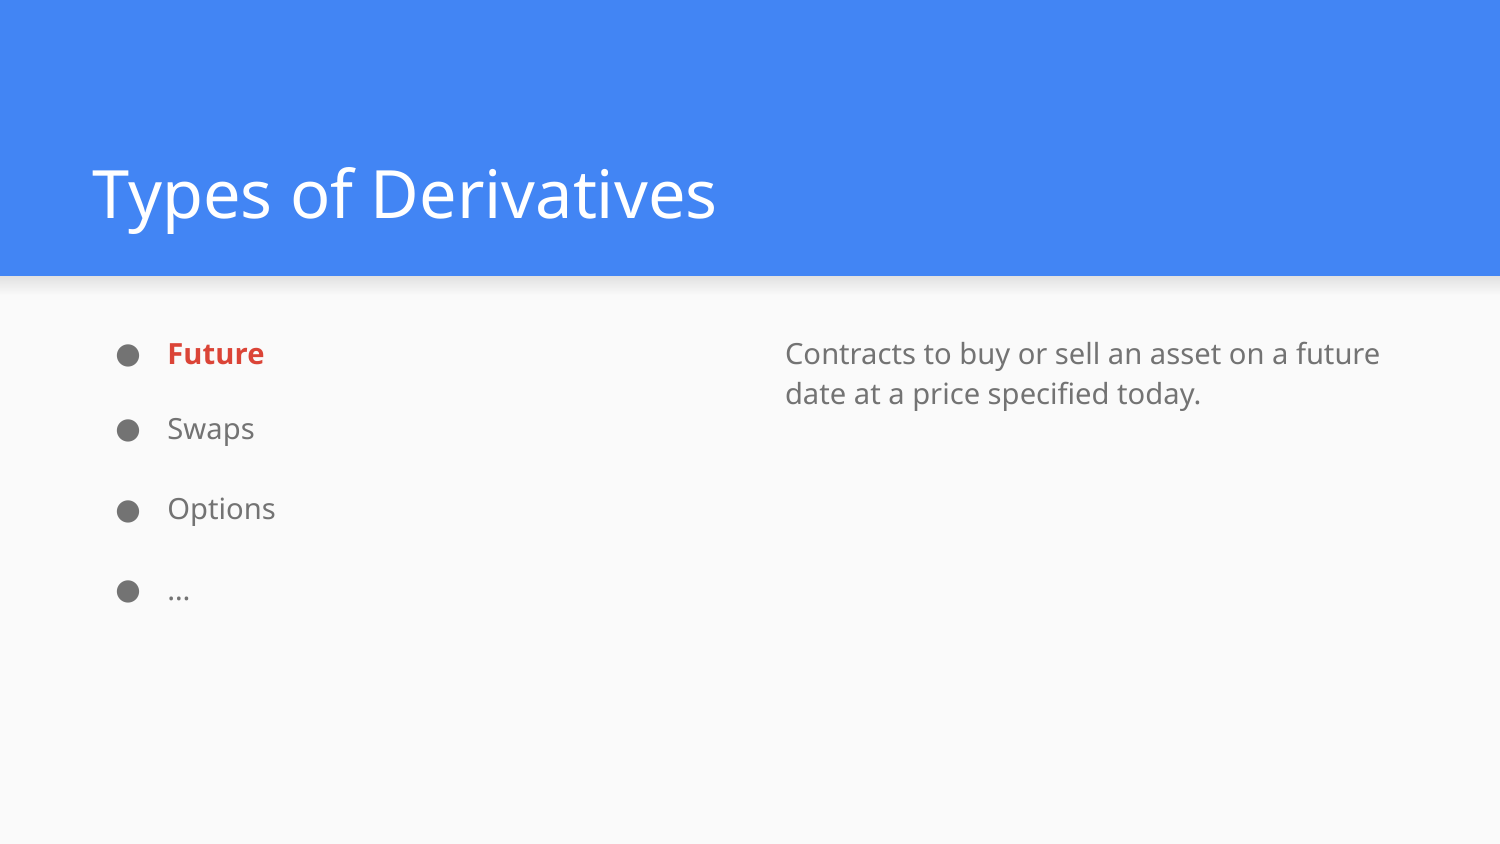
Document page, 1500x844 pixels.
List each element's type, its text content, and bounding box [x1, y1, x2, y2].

title Types of Derivatives [77, 121, 1427, 248]
list Contracts to buy or sell an asset on a future date at a price specified today. [770, 314, 1427, 422]
list Future Swaps Options … [77, 314, 734, 632]
